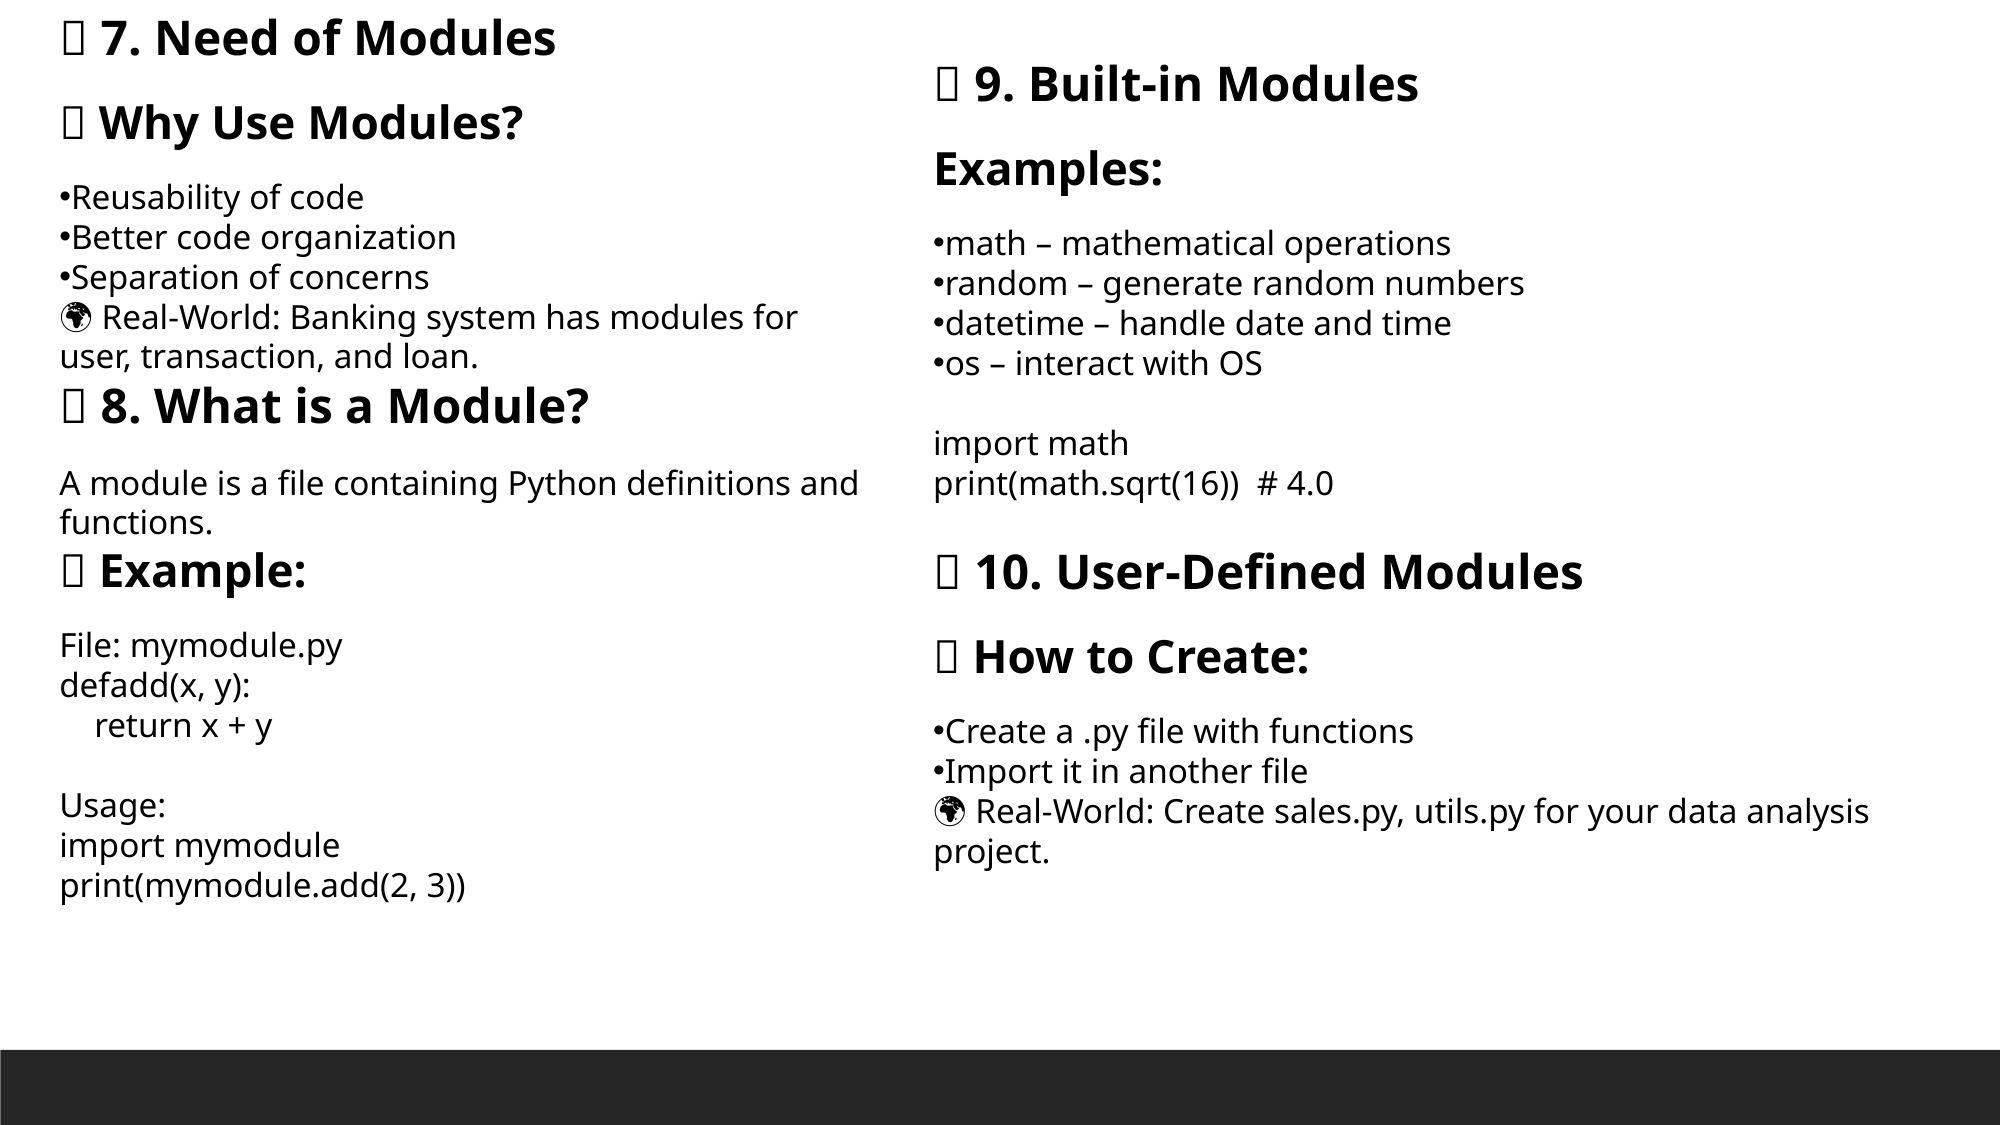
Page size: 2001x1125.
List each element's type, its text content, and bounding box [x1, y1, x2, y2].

text_box 📌 7. Need of Modules 🔹 Why Use Modules? Reusability of code Better code organization Separation of concerns 🌍 Real-World: Banking system has modules for user, transaction, and loan. 📌 8. What is a Module? A module is a file containing Python definitions and functions. 🔹 Example: File: mymodule.py defadd(x, y): return x + y Usage: import mymodule print(mymodule.add(2, 3)) [44, 0, 878, 911]
text_box 📌 9. Built-in Modules Examples: math – mathematical operations random – generate random numbers datetime – handle date and time os – interact with OS import math print(math.sqrt(16)) # 4.0 📌 10. User-Defined Modules 🔹 How to Create: Create a .py file with functions Import it in another file 🌍 Real-World: Create sales.py, utils.py for your data analysis project. [918, 46, 1919, 878]
